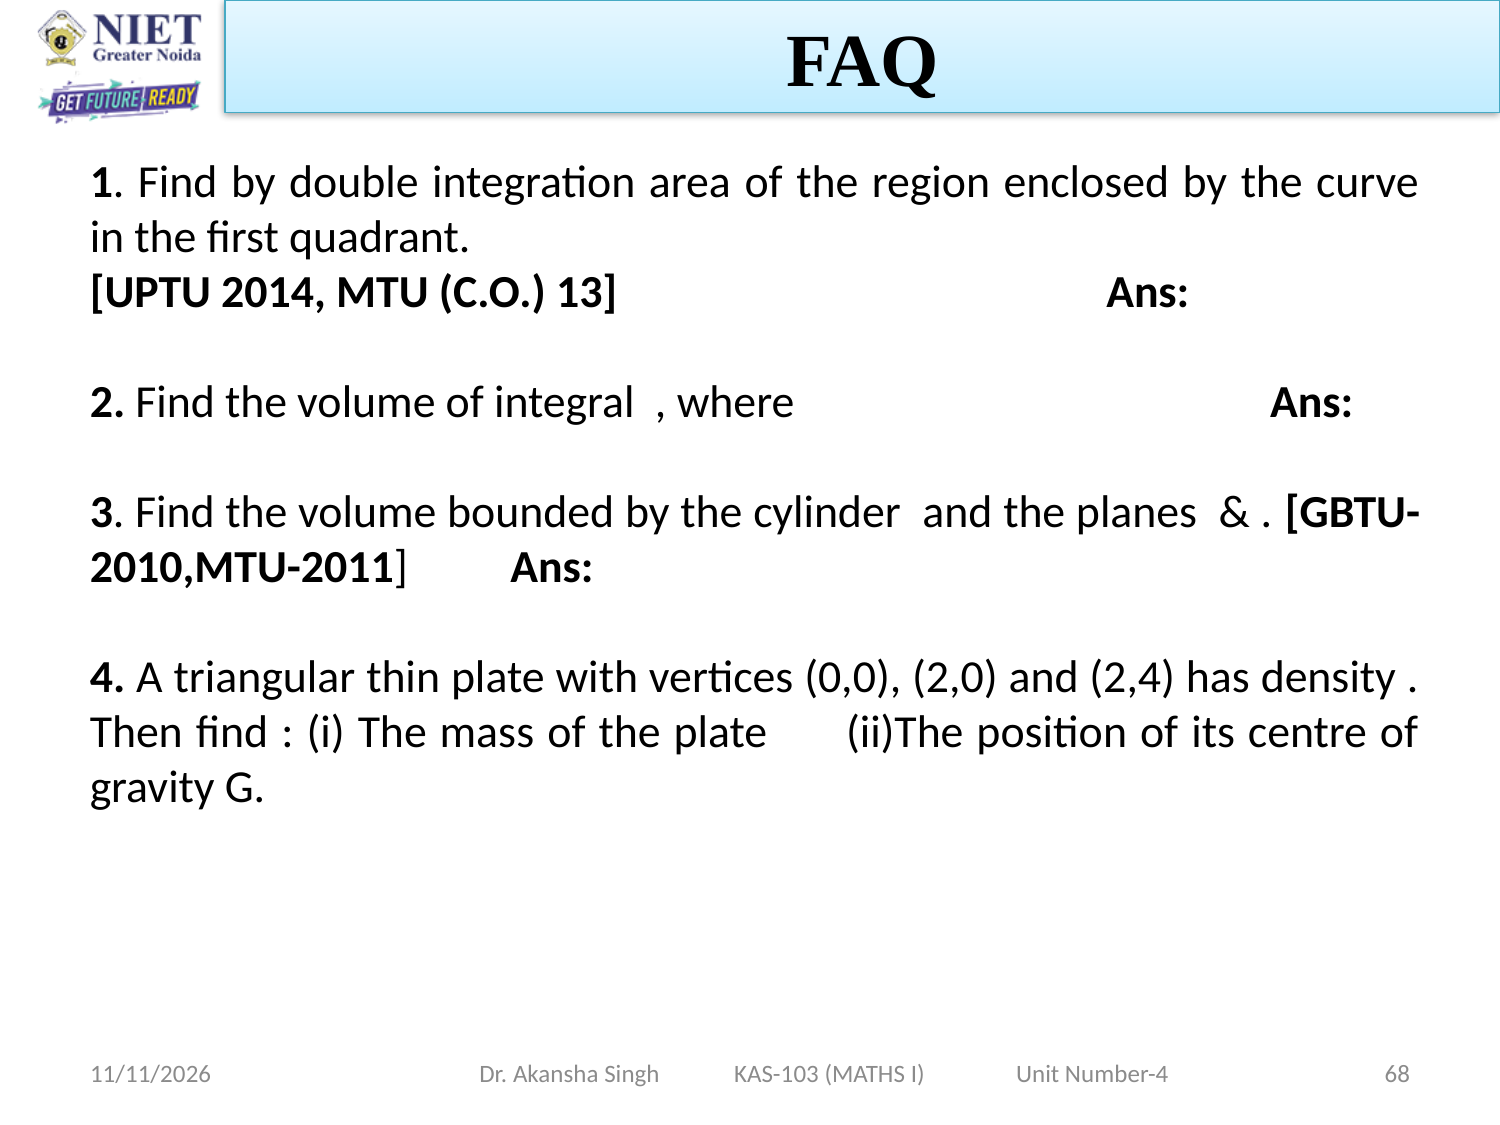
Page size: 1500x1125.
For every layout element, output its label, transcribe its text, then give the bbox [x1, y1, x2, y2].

footer Dr. Akansha Singh KAS-103 (MATHS I) Unit Number-4 [412, 1042, 1238, 1103]
slide_number 68 [1238, 1042, 1425, 1103]
text_box FAQ [238, 0, 1500, 113]
picture [0, 0, 238, 135]
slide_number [75, 1042, 412, 1103]
